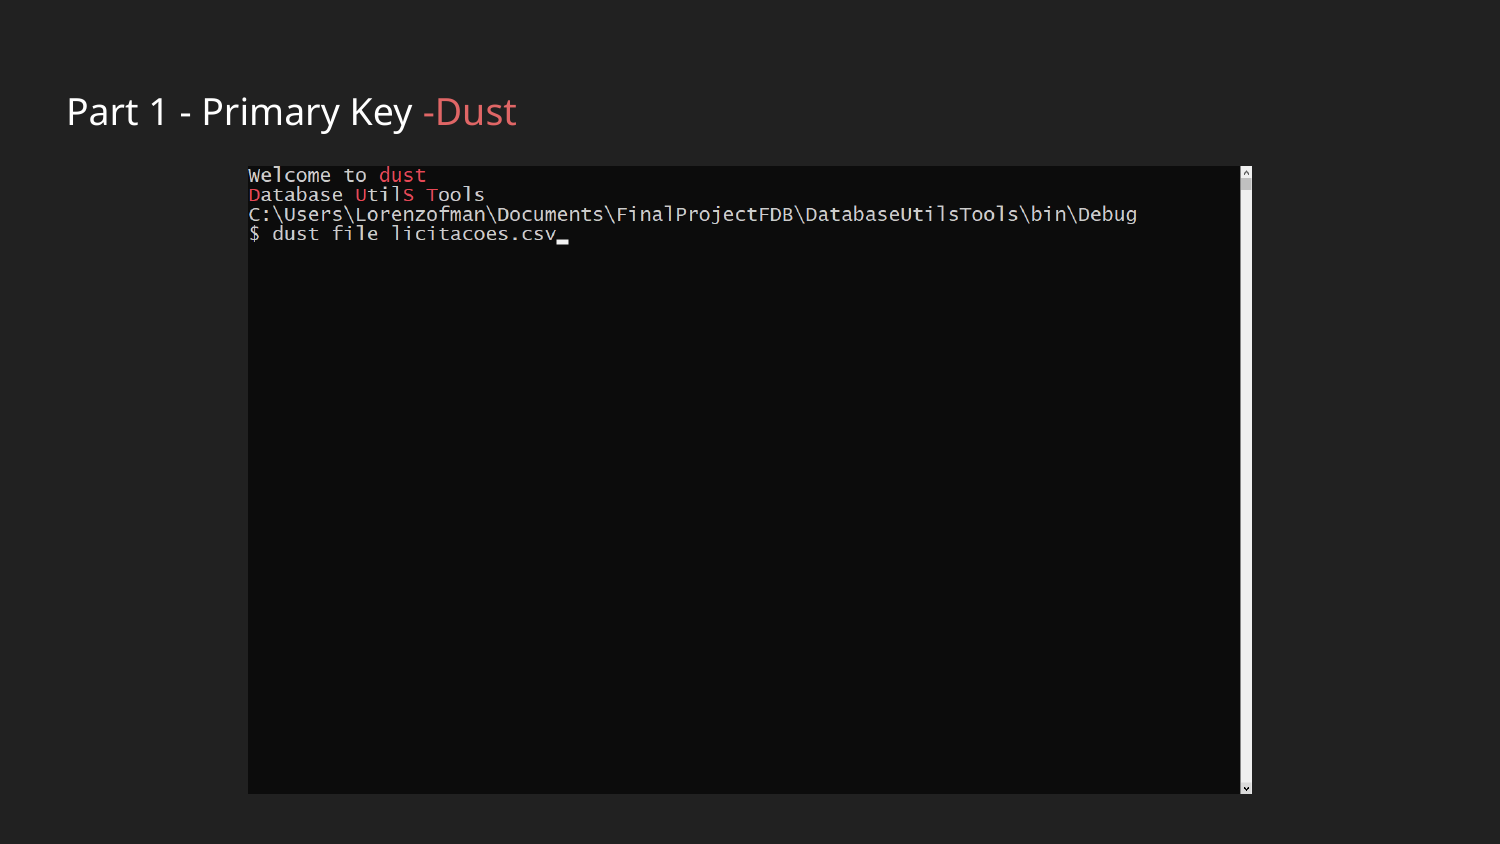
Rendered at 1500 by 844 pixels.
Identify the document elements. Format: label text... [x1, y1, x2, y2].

title Part 1 - Primary Key -Dust [51, 72, 1449, 167]
picture [248, 166, 1252, 794]
